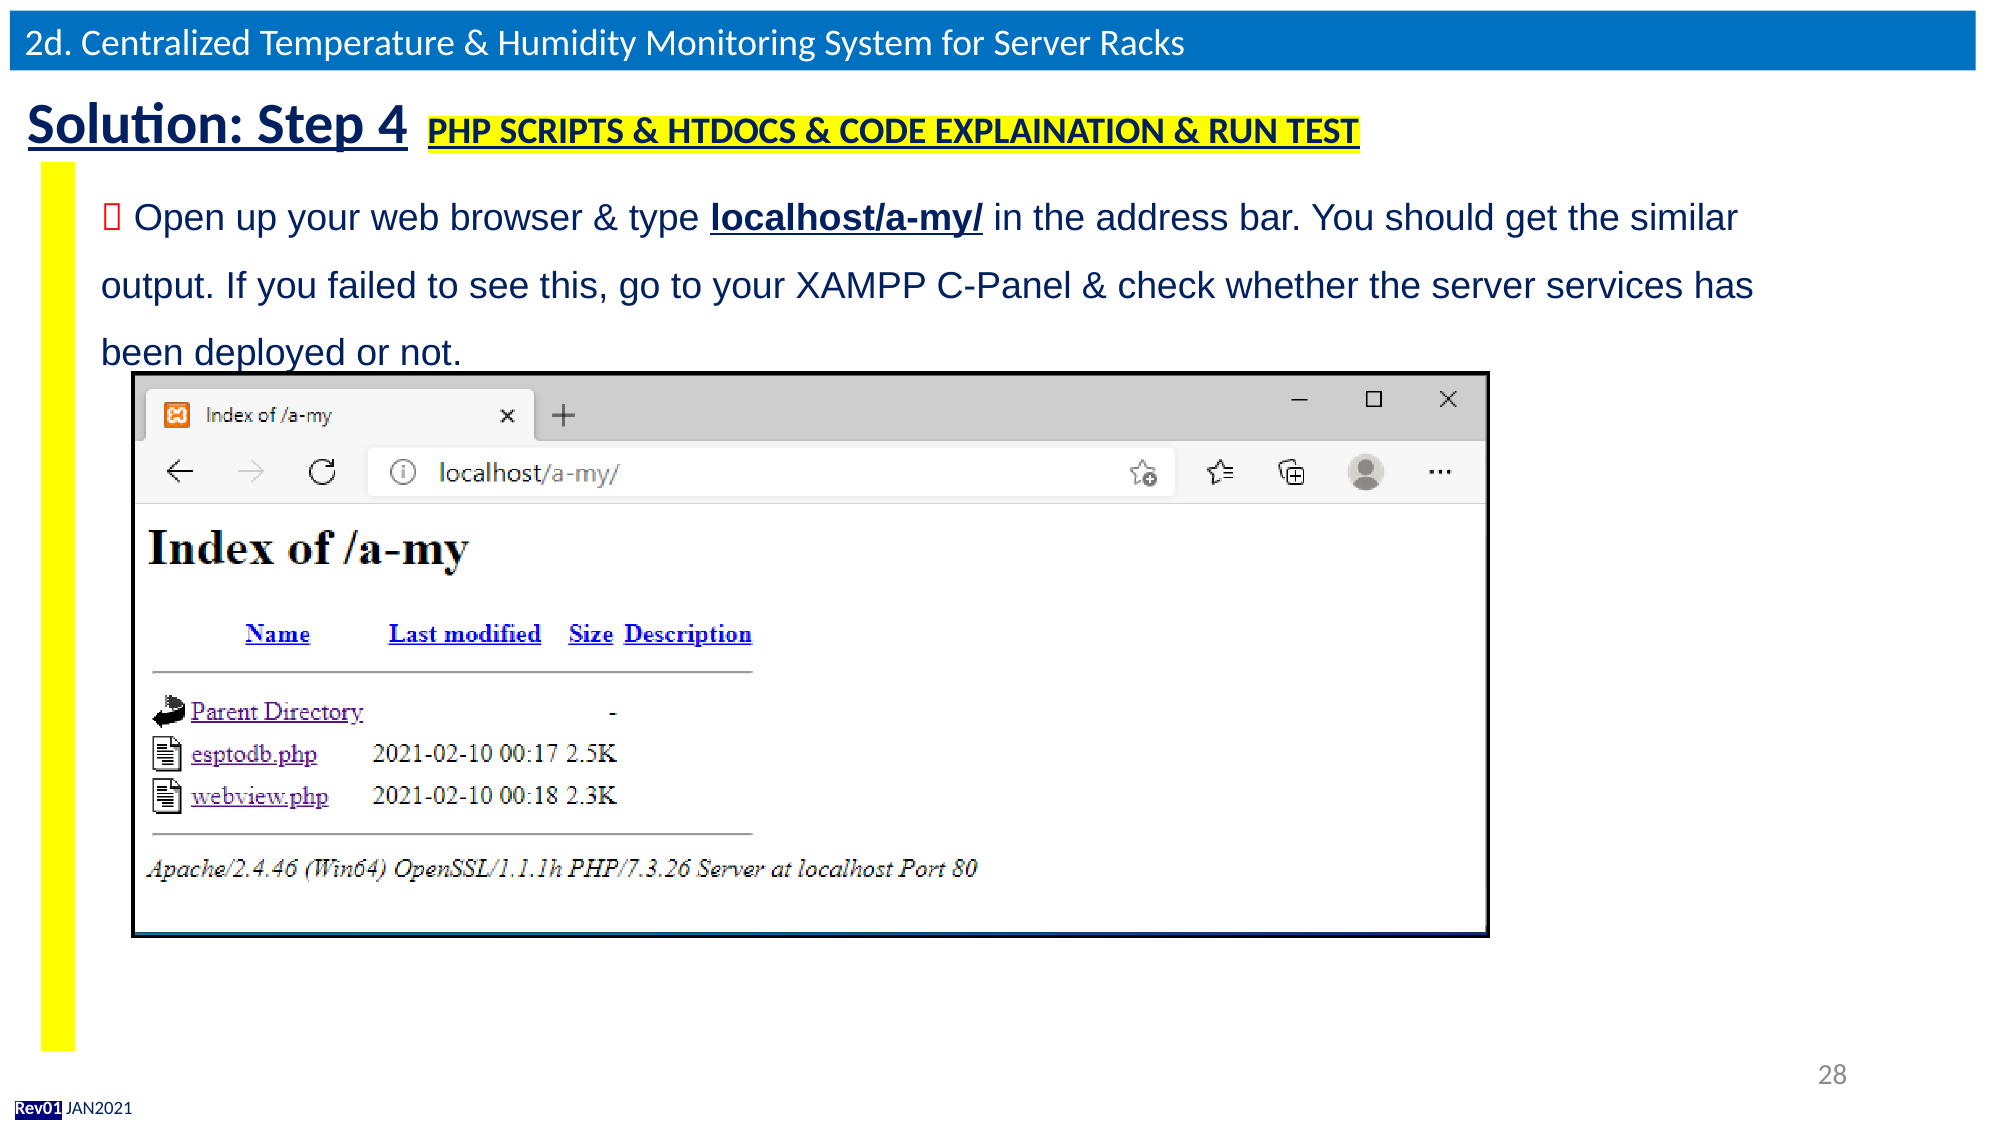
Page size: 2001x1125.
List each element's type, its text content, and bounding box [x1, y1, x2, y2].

text_box [40, 161, 76, 1052]
picture [131, 371, 1490, 939]
slide_number 28 [1412, 1042, 1863, 1088]
text_box Rev01 JAN2021 [0, 1088, 2000, 1125]
text_box  Open up your web browser & type localhost/a-my/ in the address bar. You should get the similar output. If you failed to see this, go to your XAMPP C-Panel & check whether the server services has been deployed or not. [86, 163, 1821, 381]
text_box PHP SCRIPTS & HTDOCS & CODE EXPLAINATION & RUN TEST [412, 98, 1375, 159]
text_box Solution: Step 4 [12, 77, 423, 163]
text_box 2d. Centralized Temperature & Humidity Monitoring System for Server Racks [9, 10, 1976, 71]
